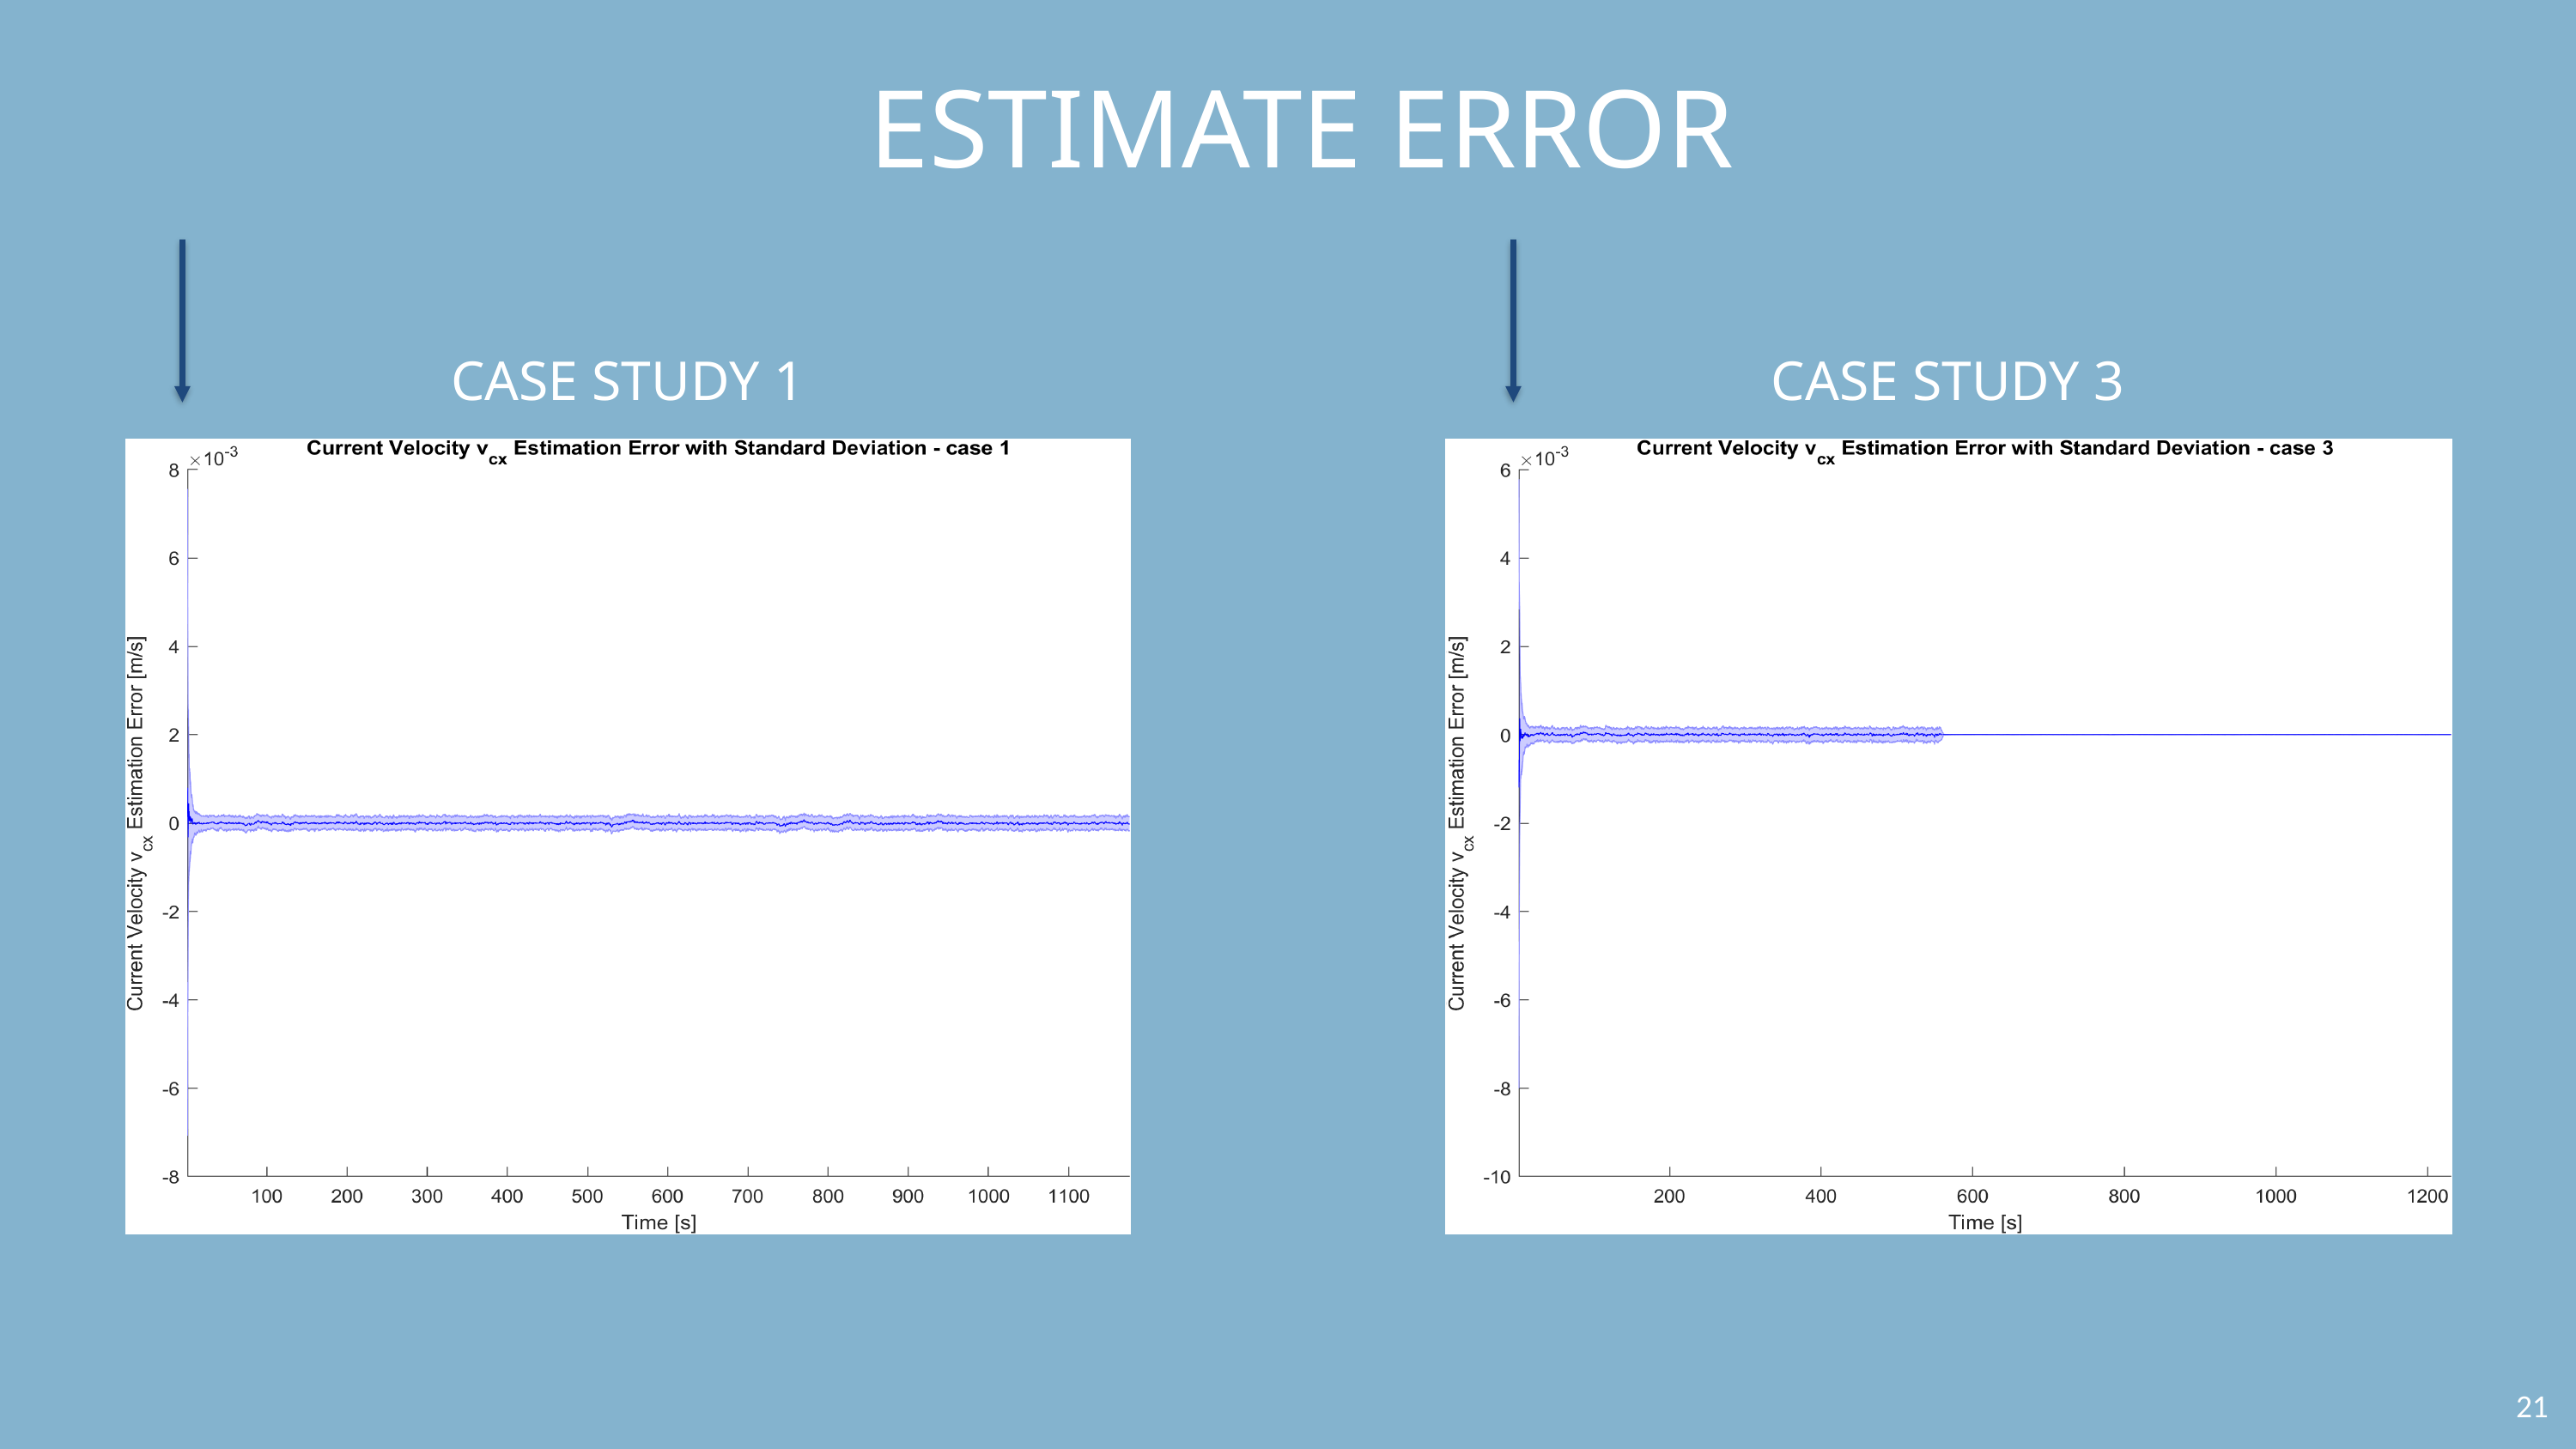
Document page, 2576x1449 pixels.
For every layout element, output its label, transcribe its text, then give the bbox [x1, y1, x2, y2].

slide_number 21 [2260, 1379, 2561, 1431]
picture [125, 439, 1131, 1235]
picture [1445, 439, 2452, 1235]
text_box CASE STUDY 1 [335, 239, 920, 411]
text_box CASE STUDY 3 [1656, 239, 2241, 411]
